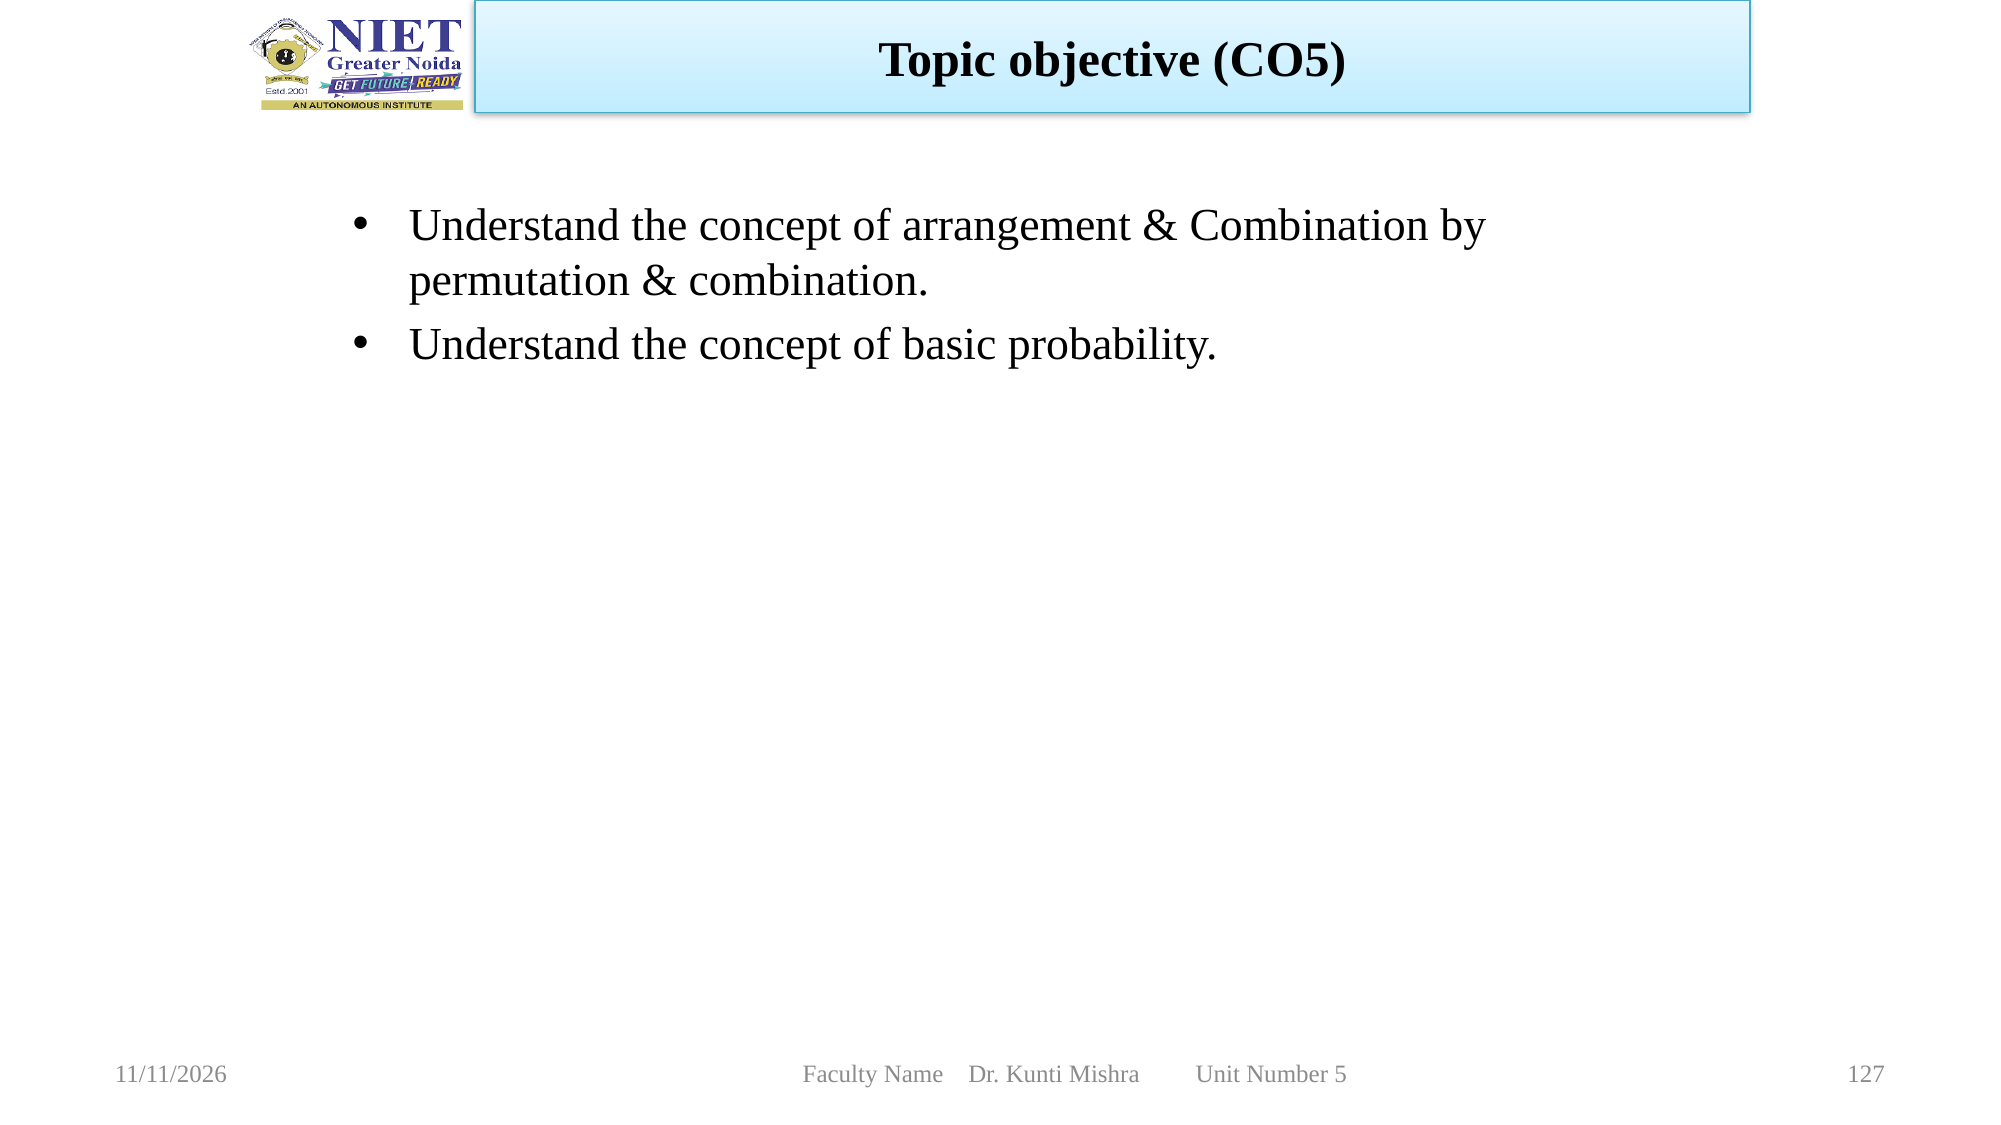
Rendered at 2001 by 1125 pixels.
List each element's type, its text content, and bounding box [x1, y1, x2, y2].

list Understand the concept of arrangement & Combination by permutation & combination. Understand the concept of basic probability. [337, 187, 1688, 930]
picture [249, 18, 463, 110]
text_box Topic objective (CO5) [474, 0, 1751, 113]
slide_number 127 [1433, 1042, 1900, 1103]
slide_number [99, 1042, 567, 1103]
footer Faculty Name Dr. Kunti Mishra Unit Number 5 [662, 1042, 1433, 1103]
